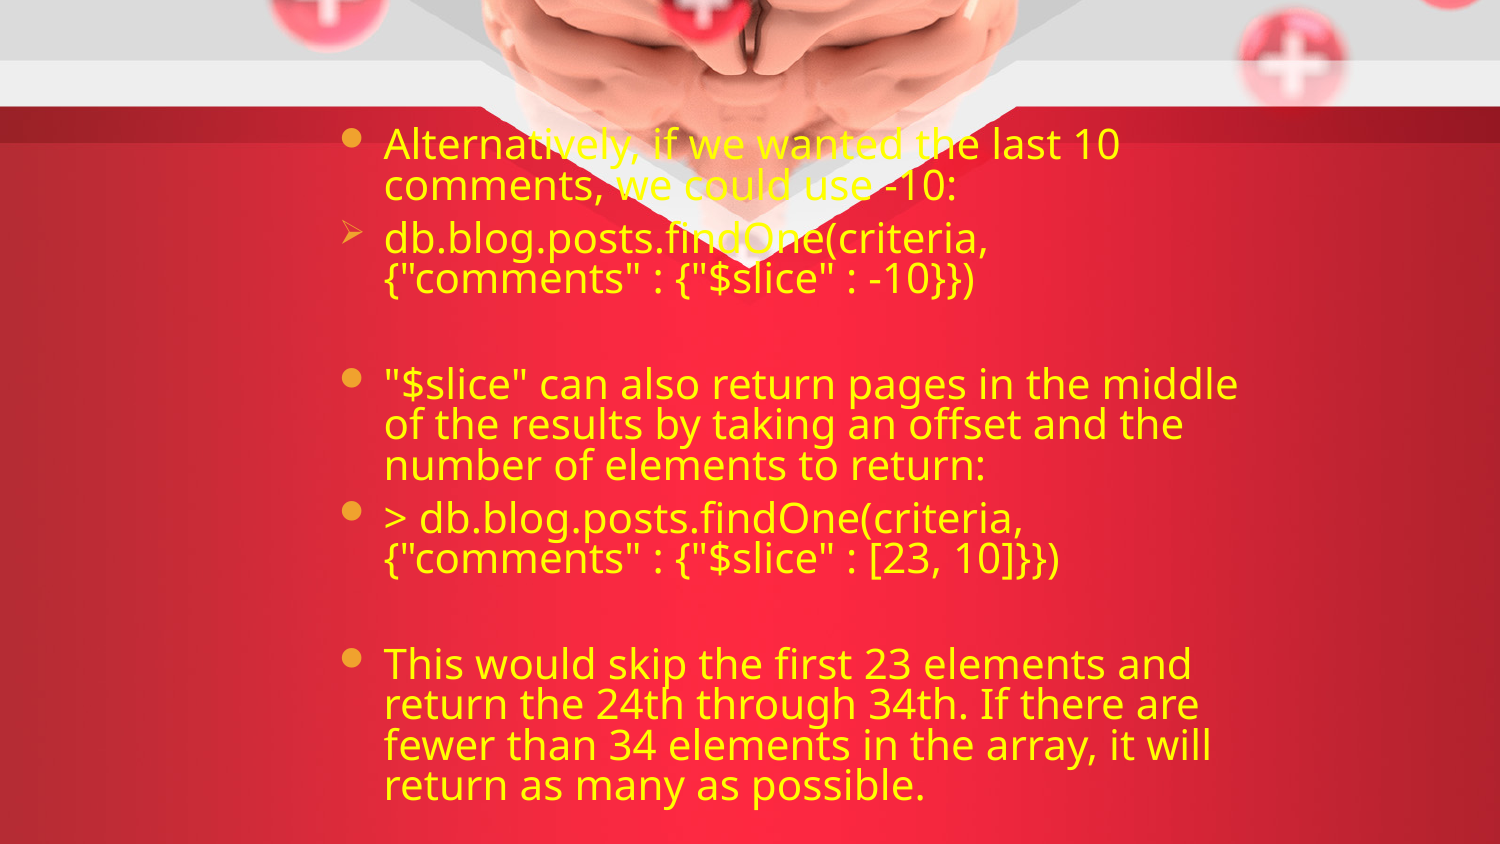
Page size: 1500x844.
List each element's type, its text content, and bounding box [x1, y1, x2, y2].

text_box Alternatively, if we wanted the last 10 comments, we could use -10: db.blog.posts.findOne(criteria, {"comments" : {"$slice" : -10}}) "$slice" can also return pages in the middle of the results by taking an offset and the number of elements to return: > db.blog.posts.findOne(criteria, {"comments" : {"$slice" : [23, 10]}}) This would skip the first 23 elements and return the 24th through 34th. If there are fewer than 34 elements in the array, it will return as many as possible. [328, 121, 1287, 769]
text_box [364, 33, 1287, 121]
text_box [628, 775, 891, 835]
picture [0, 0, 1500, 844]
